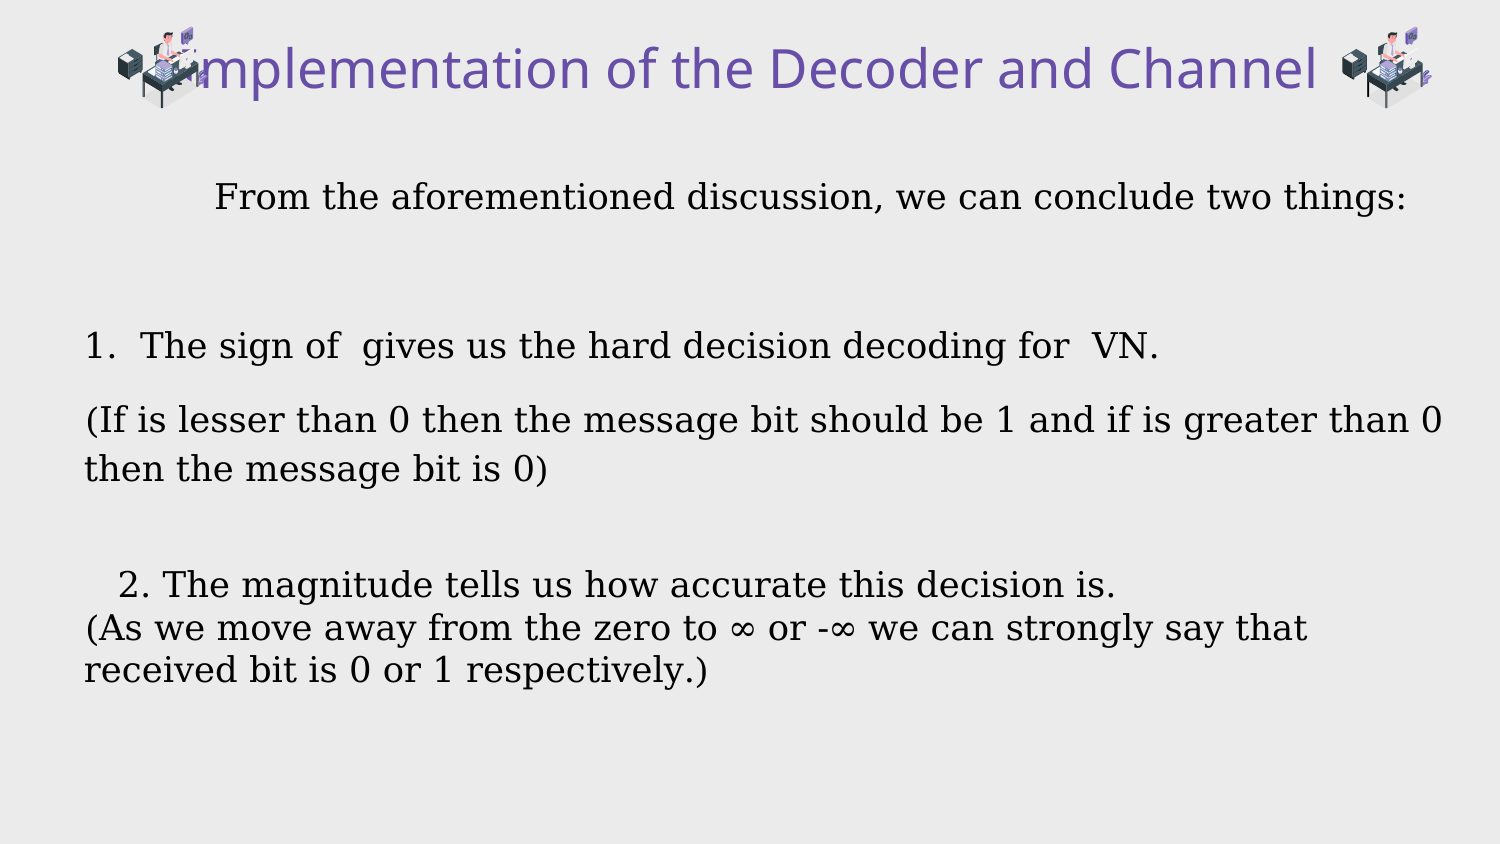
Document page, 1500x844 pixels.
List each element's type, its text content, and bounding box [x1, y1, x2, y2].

title Implementation of the Decoder and Channel [73, 19, 1427, 117]
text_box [117, 26, 209, 110]
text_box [1342, 26, 1433, 110]
